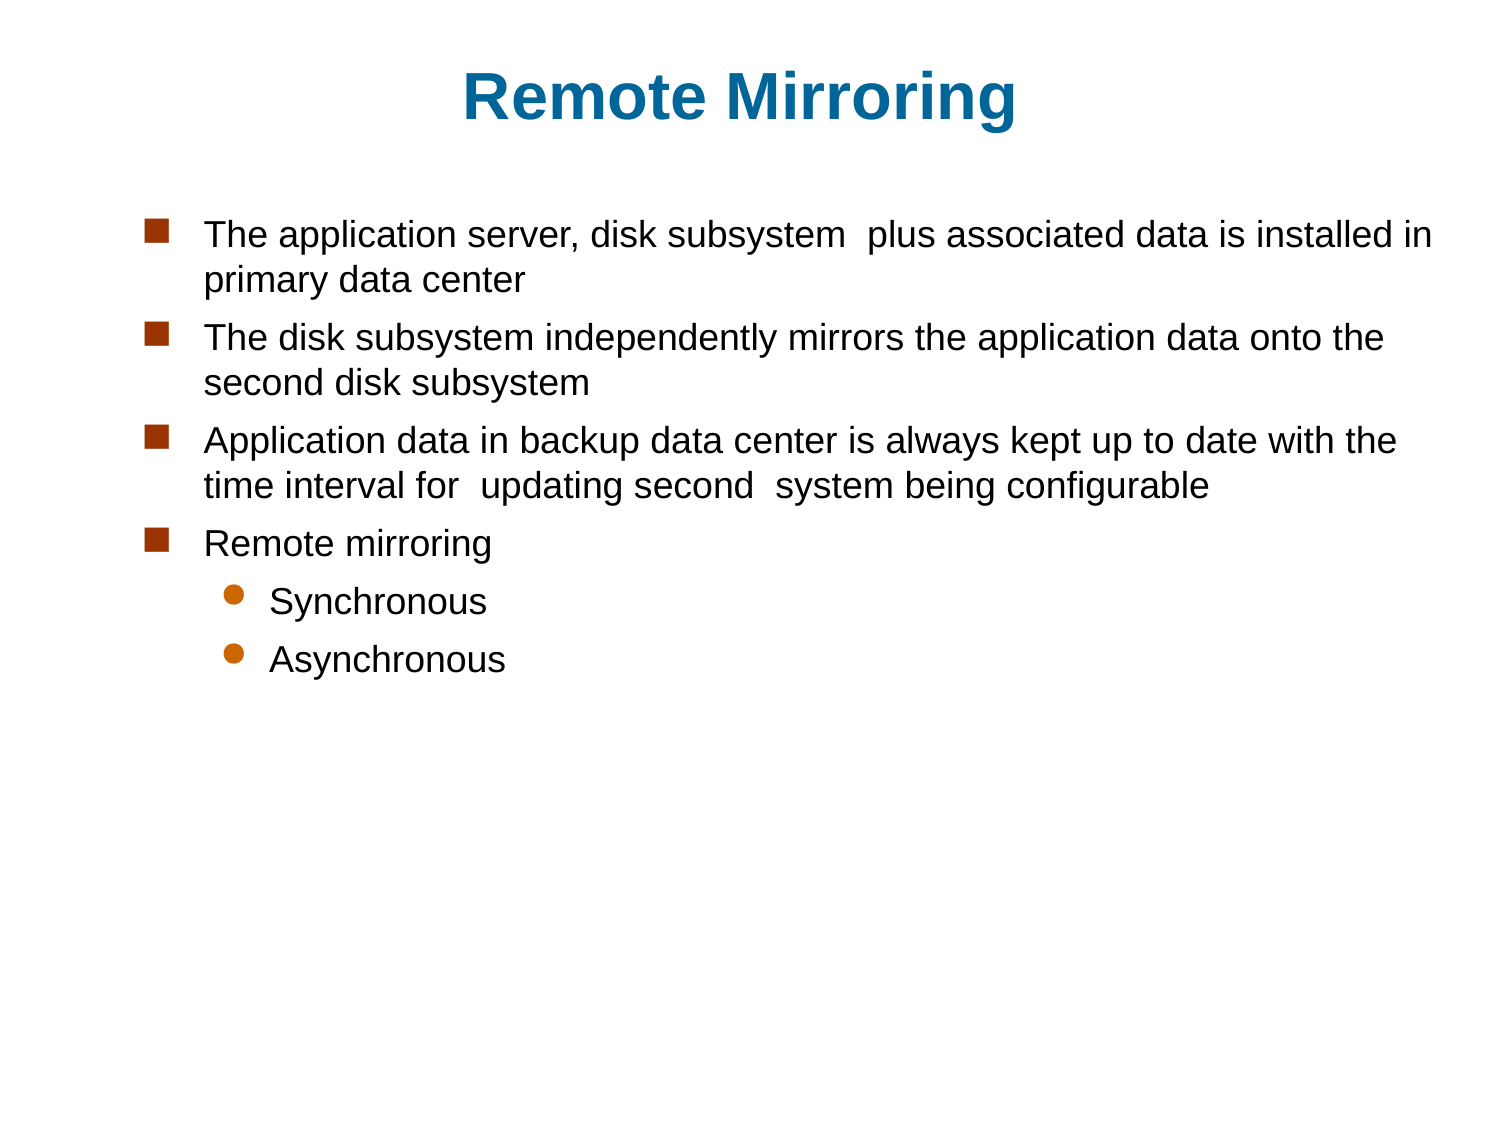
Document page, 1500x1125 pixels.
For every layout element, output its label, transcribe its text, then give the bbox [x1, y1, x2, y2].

title Remote Mirroring [74, 45, 1426, 141]
list The application server, disk subsystem plus associated data is installed in primary data center The disk subsystem independently mirrors the application data onto the second disk subsystem Application data in backup data center is always kept up to date with the time interval for updating second system being configurable Remote mirroring Synchronous Asynchronous [132, 202, 1483, 894]
